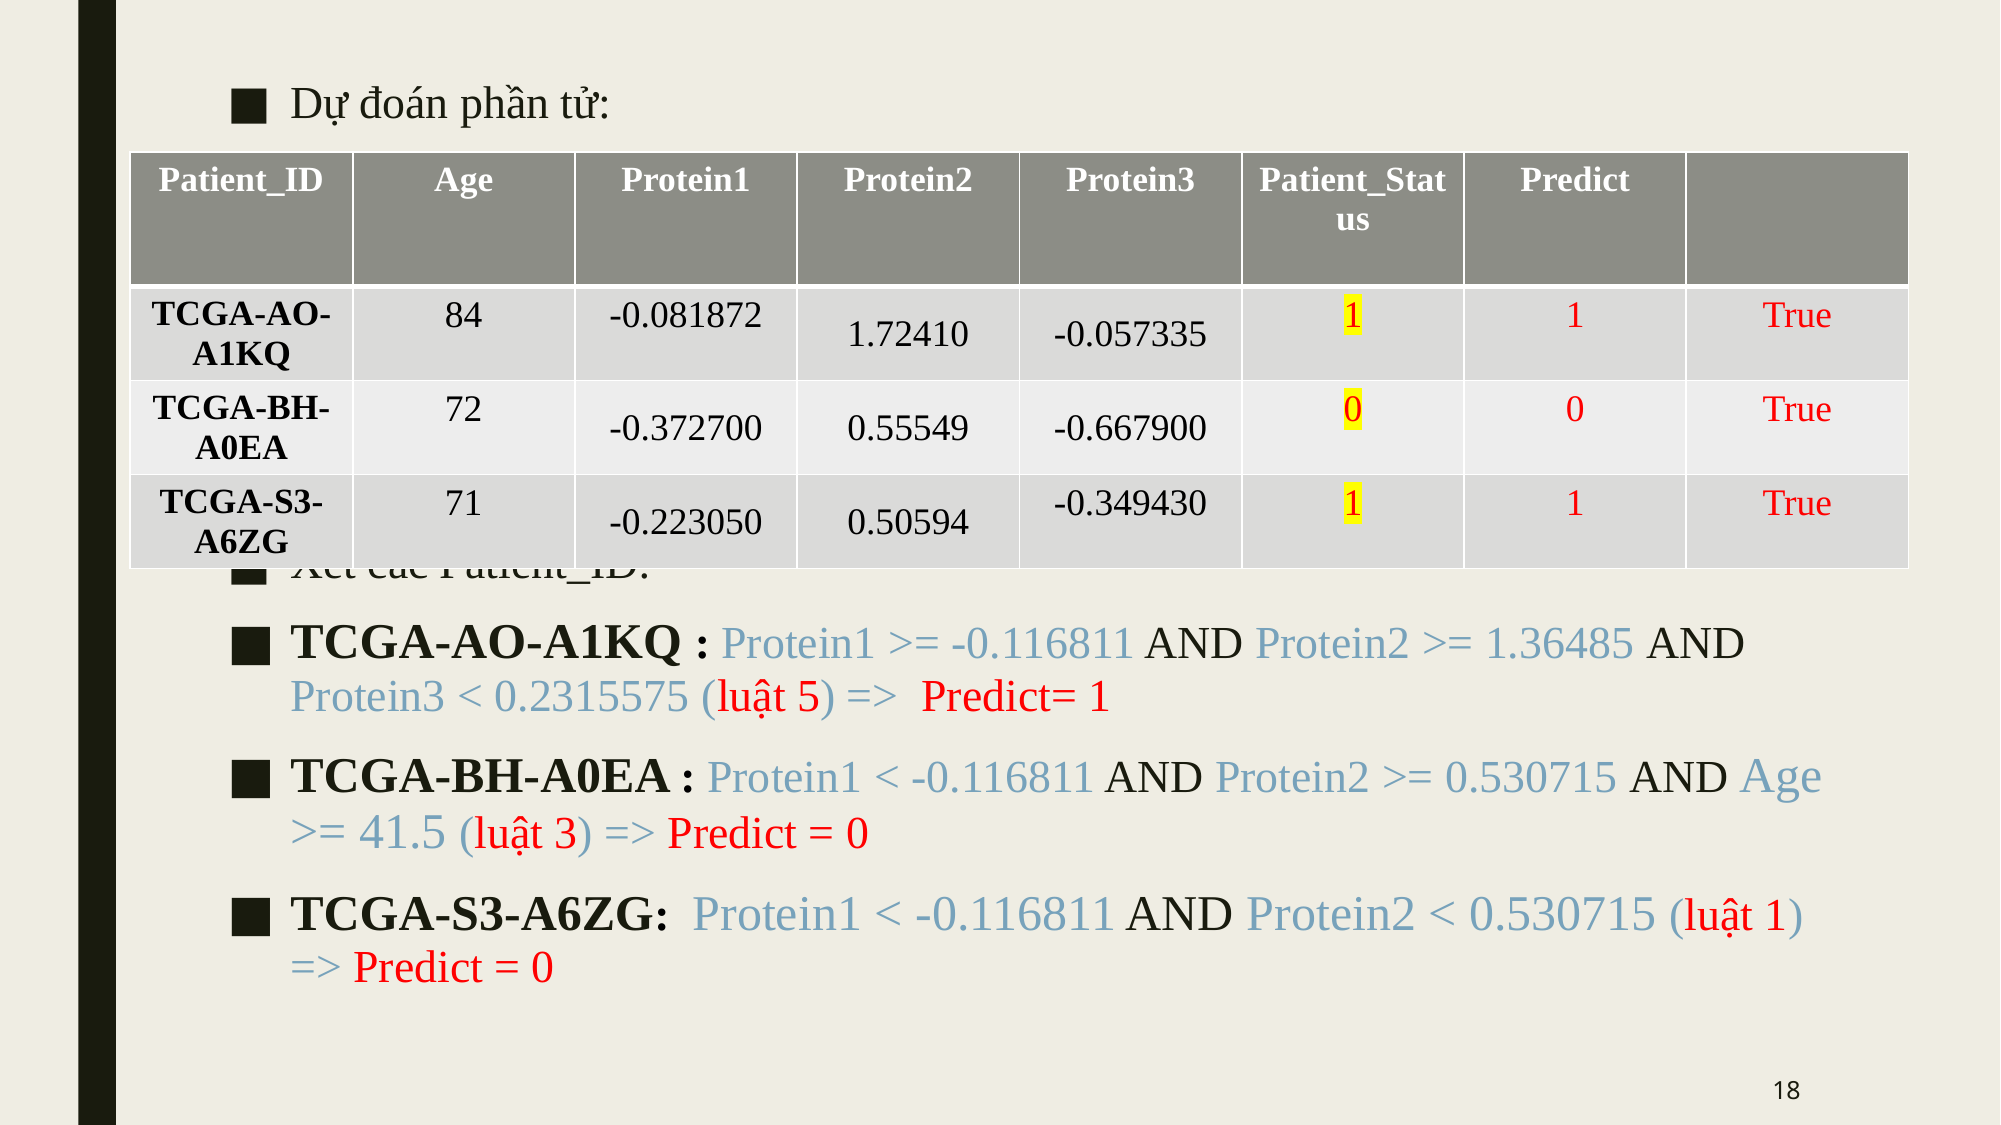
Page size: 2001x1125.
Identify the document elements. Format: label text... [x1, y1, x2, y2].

table_header Patient_ID [131, 153, 352, 284]
table_header Protein2 [798, 153, 1019, 284]
table_cell -0.349430 [1020, 475, 1241, 568]
table_cell True [1687, 381, 1908, 474]
list Dự đoán phần tử: Xét các Patient_ID: TCGA-AO-A1KQ : Protein1 >= -0.116811 AND Protein2 >= 1.36485 AND Protein3 < 0.2315575 (luật 5) => Predict= 1 TCGA-BH-A0EA : Protein1 < -0.116811 AND Protein2 >= 0.530715 AND Age >= 41.5 (luật 3) => Predict = 0 TCGA-S3-A6ZG: Protein1 < -0.116811 AND Protein2 < 0.530715 (luật 1) => Predict = 0 [212, 69, 1847, 151]
table_cell -0.667900 [1020, 381, 1241, 474]
table_cell 1 [1243, 475, 1463, 568]
table_cell -0.081872 [576, 289, 796, 380]
table_header Predict [1465, 153, 1685, 284]
table_header Patient_Status [1243, 153, 1463, 284]
table_cell -0.372700 [576, 381, 796, 474]
table_header [1687, 153, 1908, 284]
table_cell 1 [1465, 475, 1685, 568]
table_cell 0 [1465, 381, 1685, 474]
table_header Age [354, 153, 574, 284]
table_cell 1 [1243, 289, 1463, 380]
table_cell -0.057335 [1020, 289, 1241, 380]
table_cell 1.72410 [798, 289, 1019, 380]
table_cell TCGA-AO-A1KQ [131, 289, 352, 380]
table_cell TCGA-S3-A6ZG [131, 475, 352, 568]
table_cell 1 [1465, 289, 1685, 380]
table_header Protein1 [576, 153, 796, 284]
list Dự đoán phần tử: Xét các Patient_ID: TCGA-AO-A1KQ : Protein1 >= -0.116811 AND Protein2 >= 1.36485 AND Protein3 < 0.2315575 (luật 5) => Predict= 1 TCGA-BH-A0EA : Protein1 < -0.116811 AND Protein2 >= 0.530715 AND Age >= 41.5 (luật 3) => Predict = 0 TCGA-S3-A6ZG: Protein1 < -0.116811 AND Protein2 < 0.530715 (luật 1) => Predict = 0 [212, 569, 1847, 1042]
table_cell 0 [1243, 381, 1463, 474]
table_cell 0.50594 [798, 475, 1019, 568]
table_cell True [1687, 289, 1908, 380]
table_cell -0.223050 [576, 475, 796, 568]
table_header Protein3 [1020, 153, 1241, 284]
table_cell True [1687, 475, 1908, 568]
slide_number 18 [1553, 1058, 1816, 1125]
table_cell 0.55549 [798, 381, 1019, 474]
table_cell TCGA-BH-A0EA [131, 381, 352, 474]
table_cell 84 [354, 289, 574, 380]
table_cell 72 [354, 381, 574, 474]
table_cell 71 [354, 475, 574, 568]
